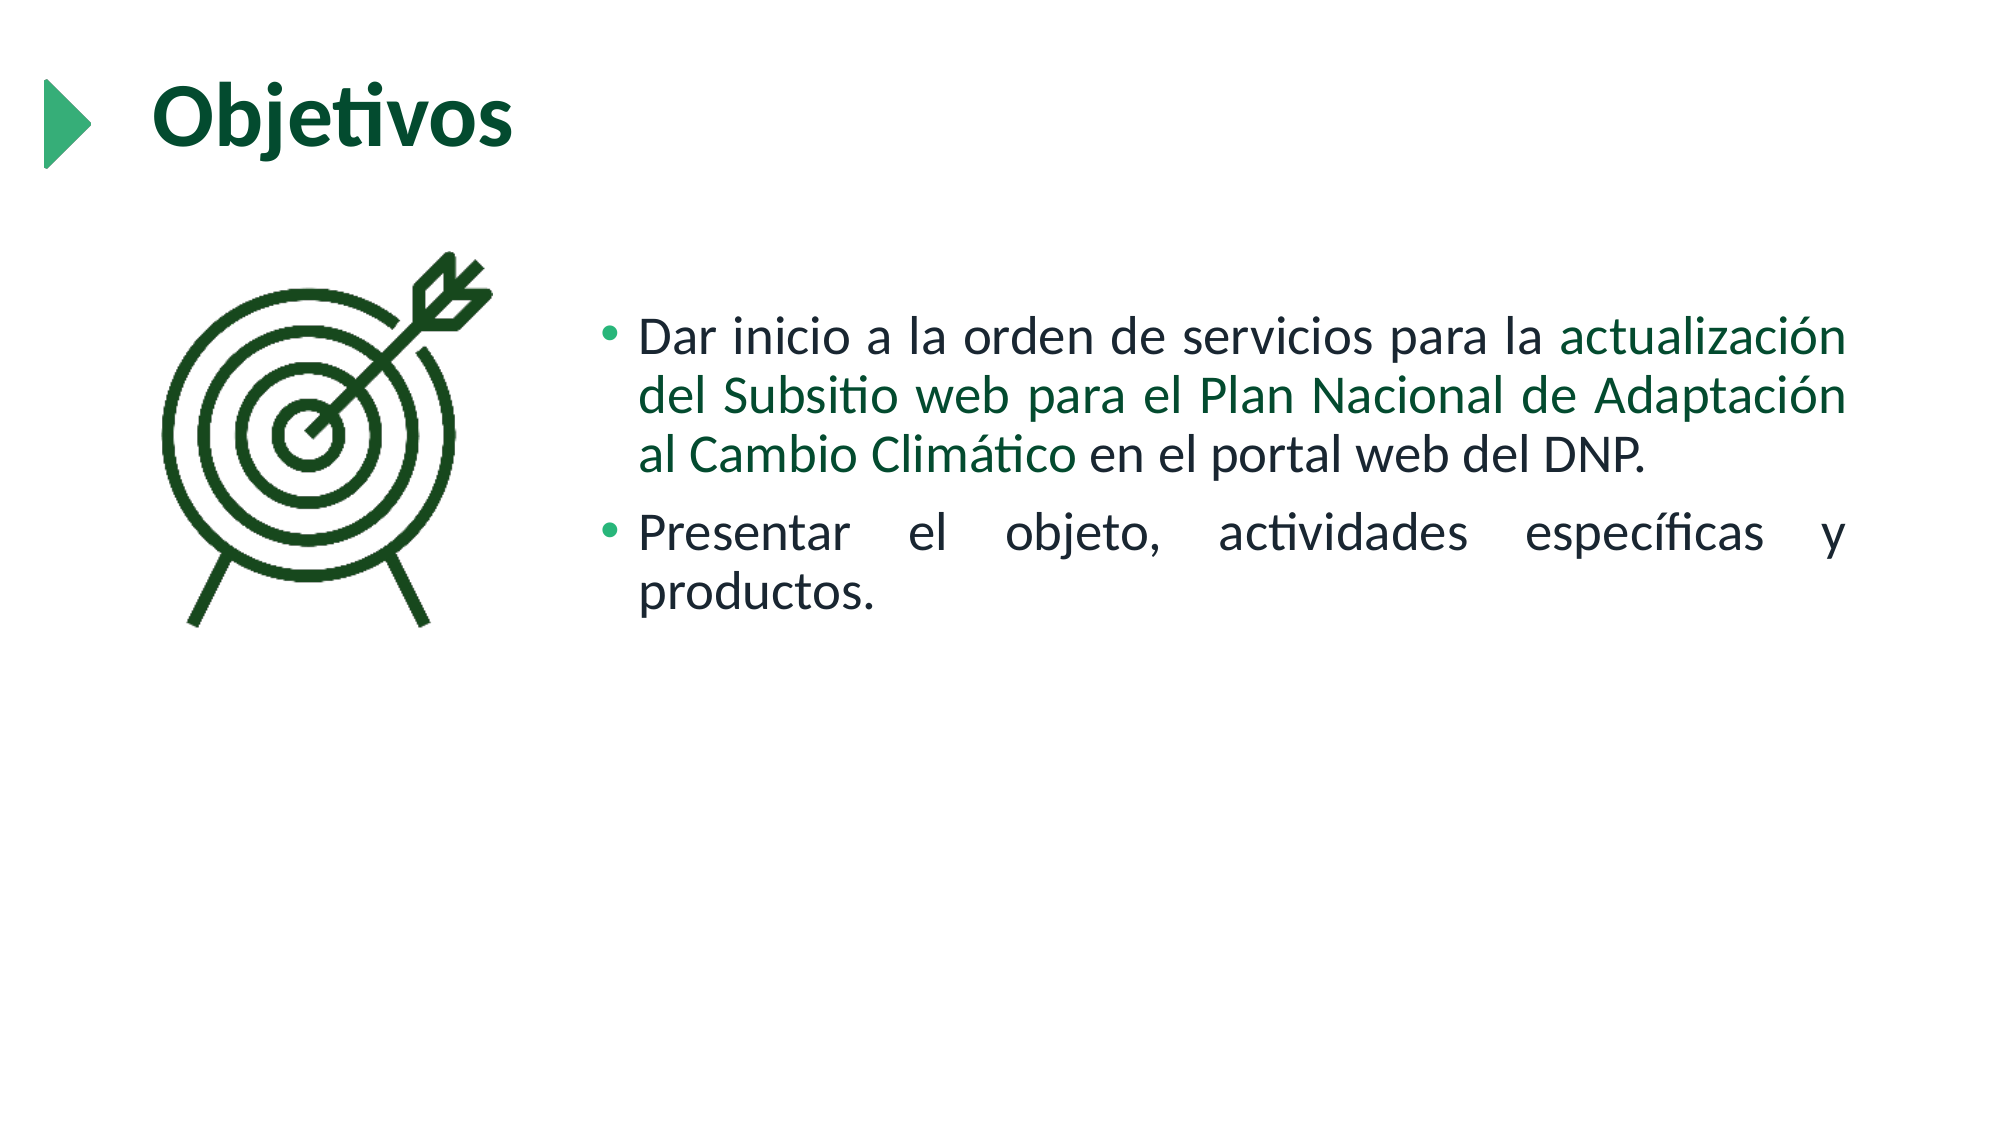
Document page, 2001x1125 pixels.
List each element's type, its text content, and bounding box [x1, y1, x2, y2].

title Objetivos [137, 59, 1863, 278]
picture [44, 79, 91, 169]
list Dar inicio a la orden de servicios para la actualización del Subsitio web para el Plan Nacional de Adaptación al Cambio Climático en el portal web del DNP. Presentar el objeto, actividades específicas y productos. [585, 299, 1863, 671]
picture [161, 251, 493, 629]
